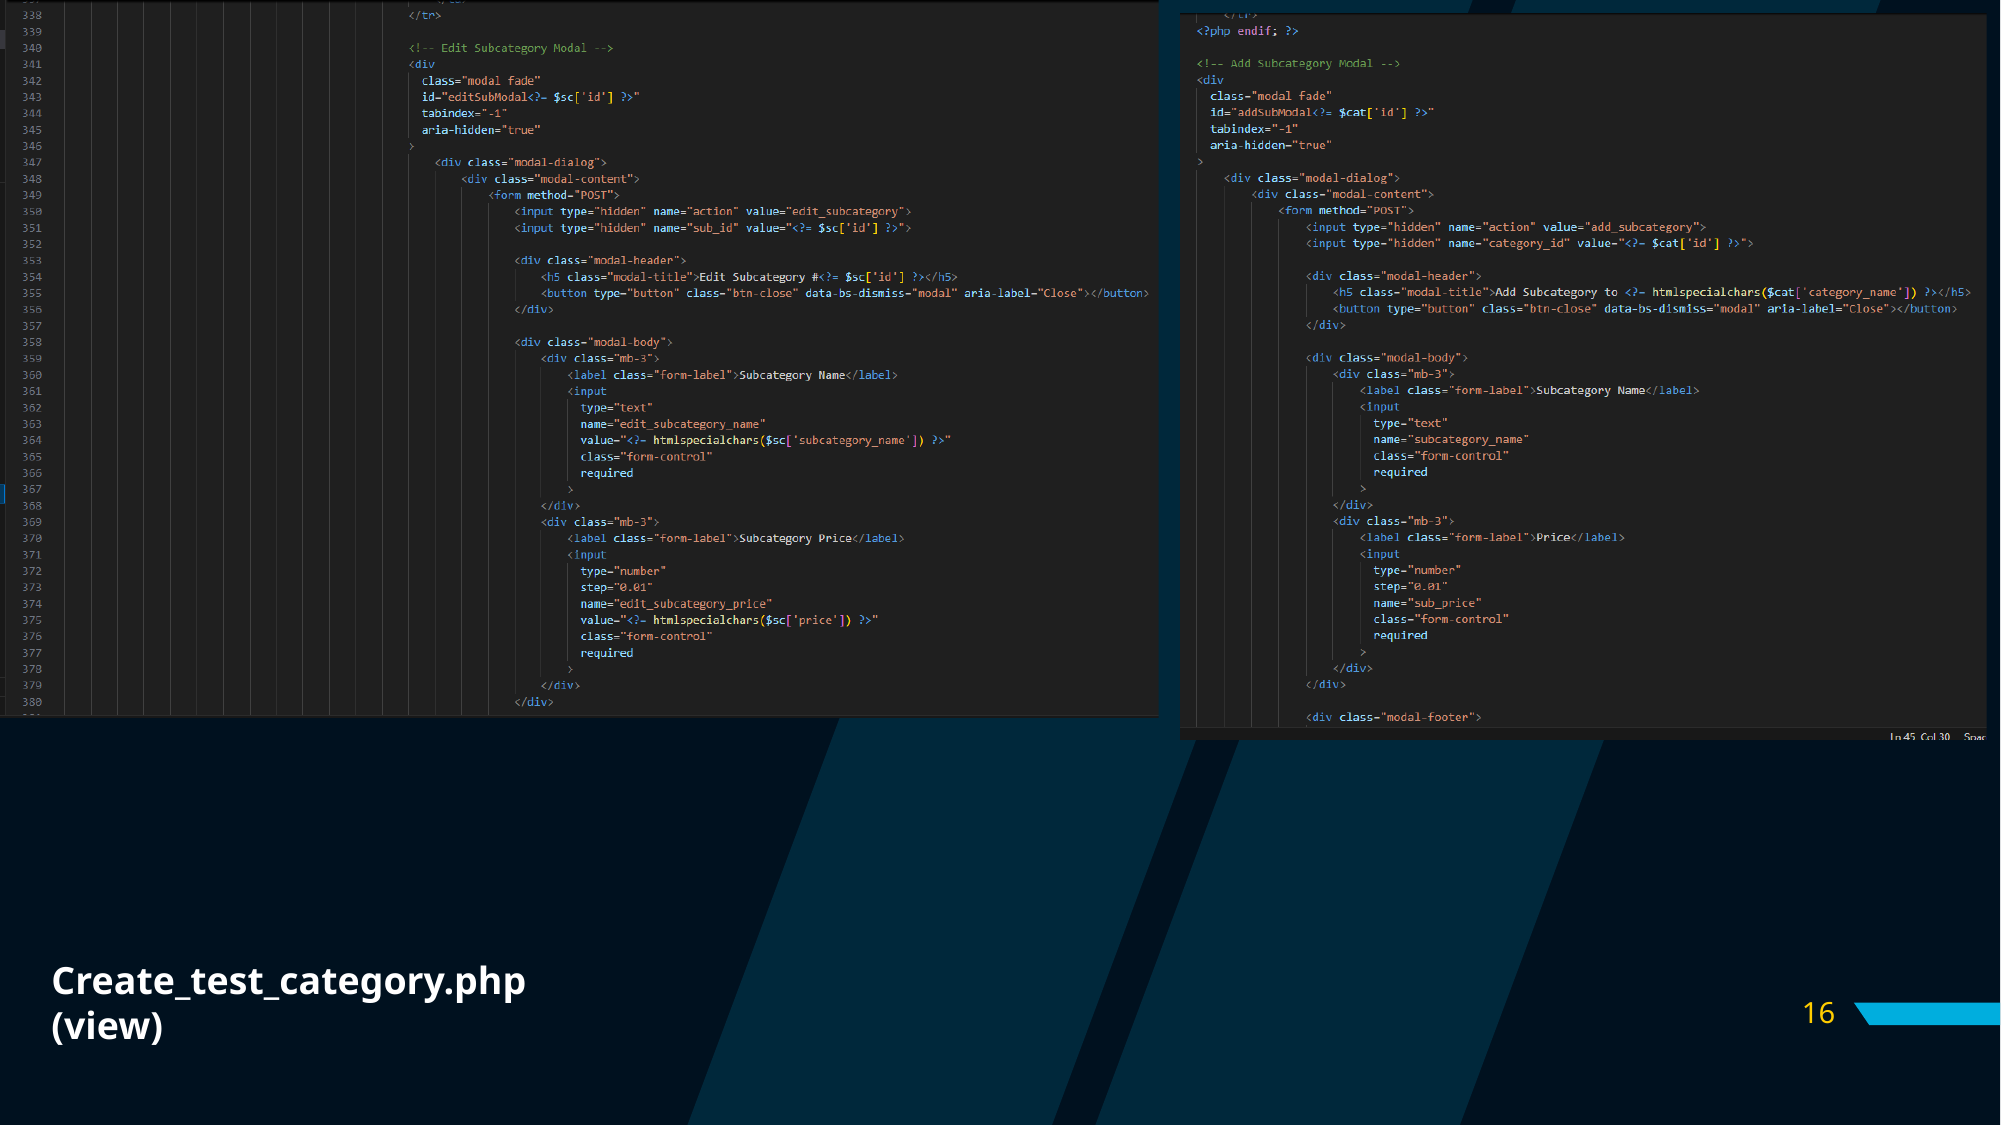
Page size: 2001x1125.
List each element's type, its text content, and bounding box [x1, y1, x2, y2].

text_box Create_test_category.php (view) [36, 949, 640, 1055]
picture [0, 0, 1158, 718]
picture [1181, 13, 1987, 740]
slide_number 16 [1760, 984, 1851, 1045]
